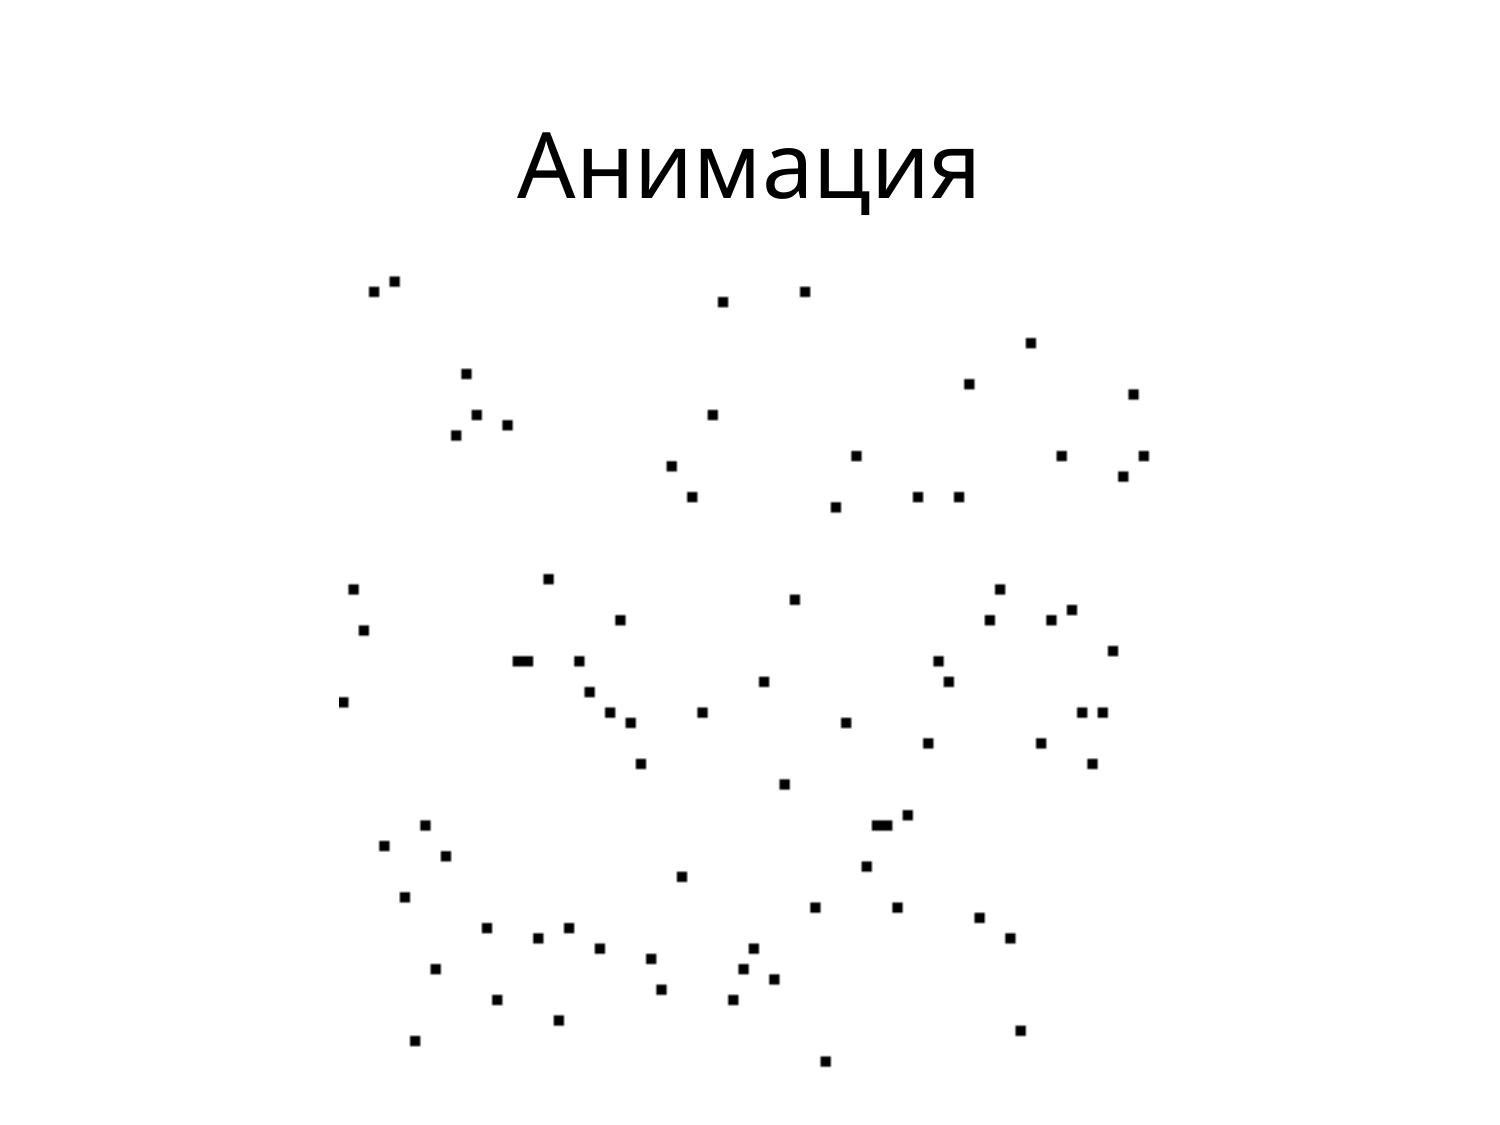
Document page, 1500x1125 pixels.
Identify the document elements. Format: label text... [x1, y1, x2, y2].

title Анимация [103, 59, 1397, 278]
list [339, 267, 1160, 1088]
